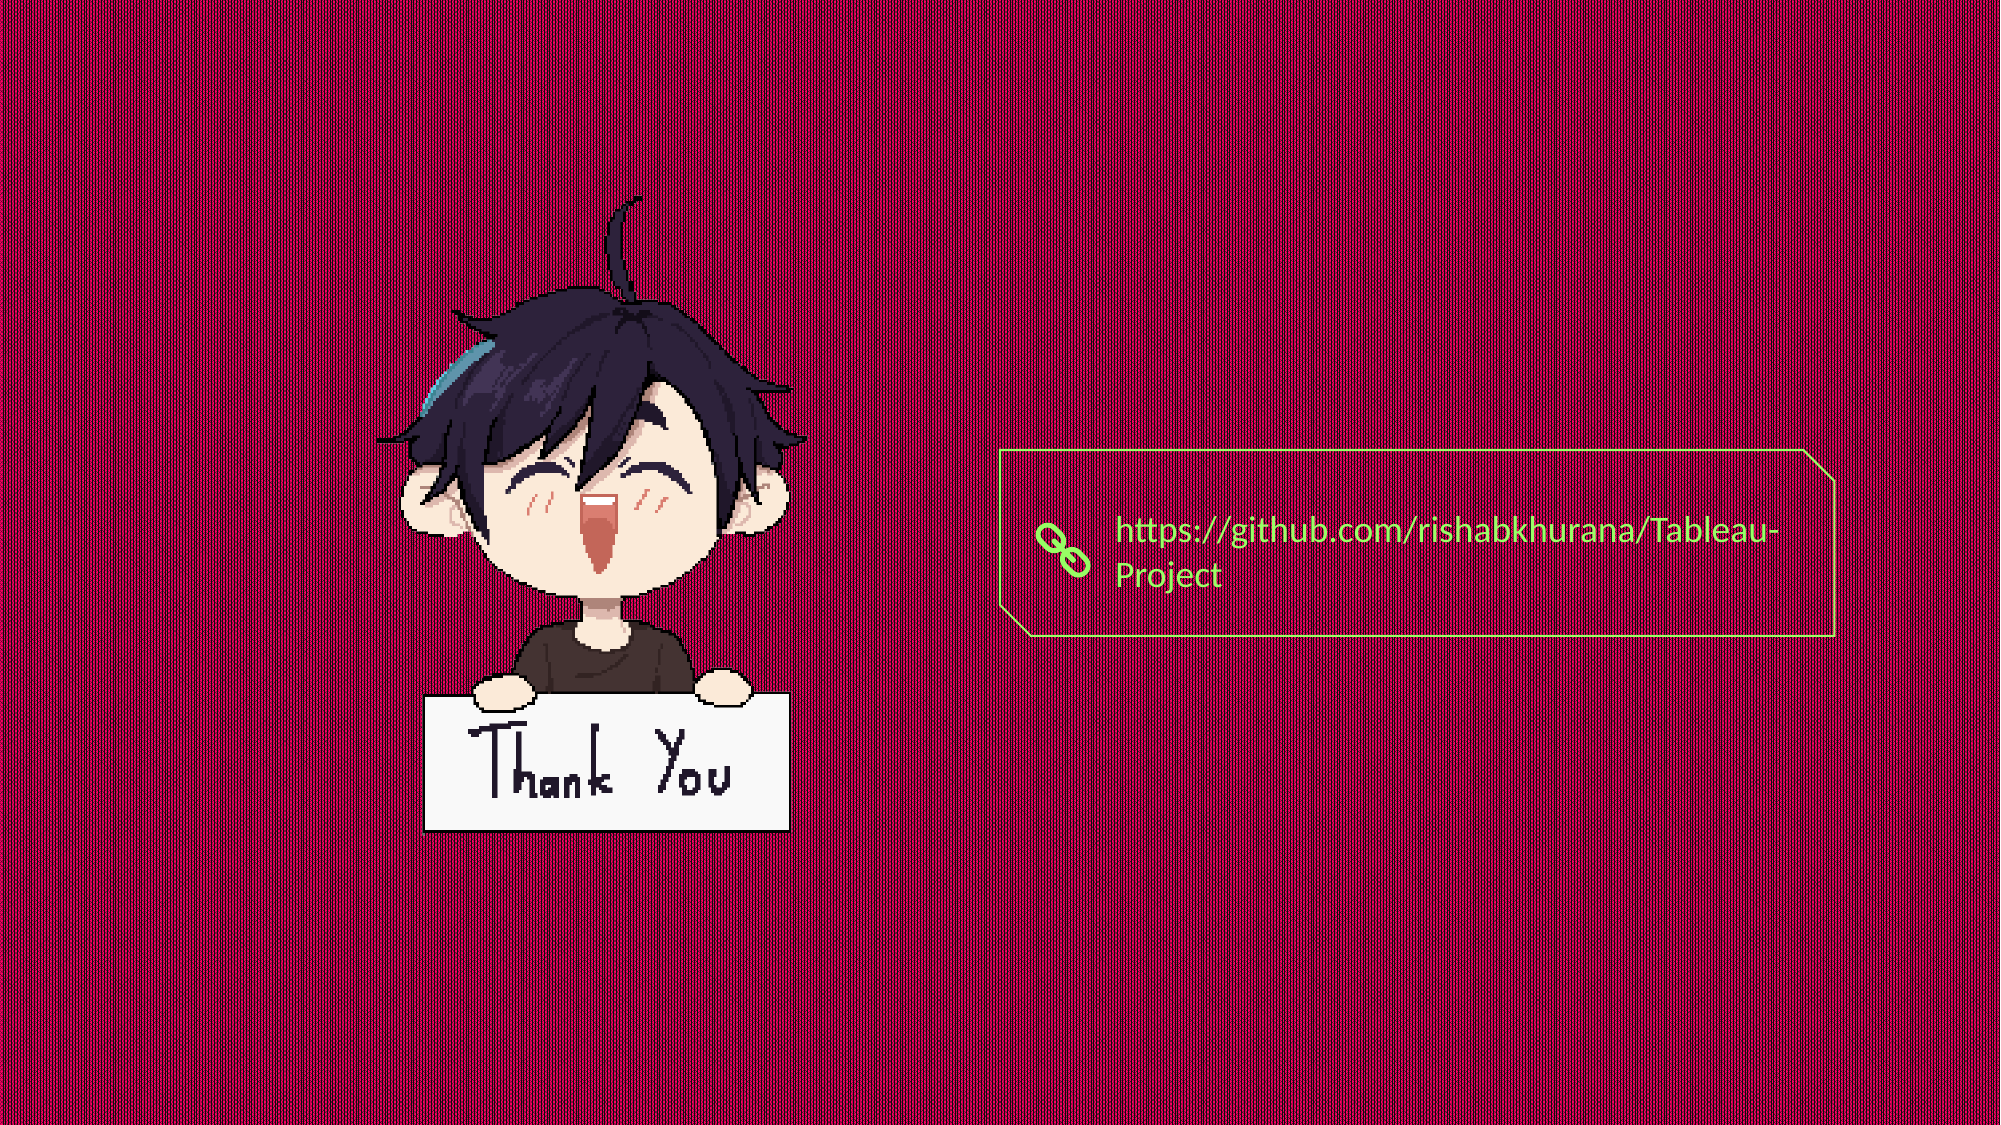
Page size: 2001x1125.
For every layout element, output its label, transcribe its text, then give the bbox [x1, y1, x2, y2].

picture [270, 179, 938, 846]
picture [1025, 512, 1101, 588]
text_box [998, 448, 1836, 637]
text_box https://github.com/rishabkhurana/Tableau-Project [1836, 497, 1896, 603]
